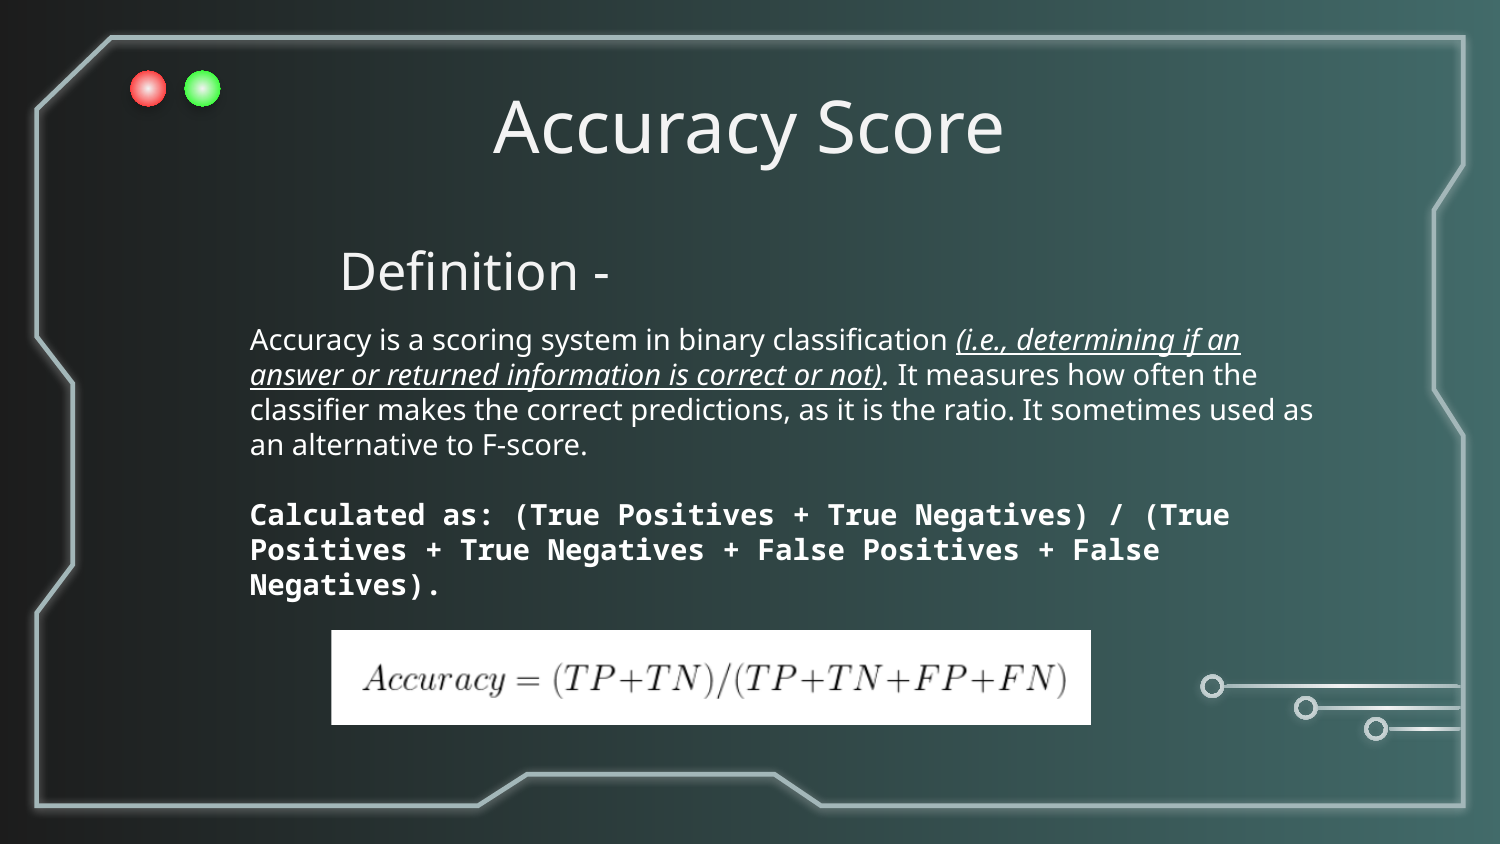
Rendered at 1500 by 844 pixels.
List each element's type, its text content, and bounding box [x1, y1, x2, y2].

text_box [130, 70, 166, 107]
picture [331, 630, 1092, 725]
text_box [184, 70, 221, 107]
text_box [1200, 674, 1461, 741]
title Accuracy Score [118, 88, 1382, 160]
subtitle Accuracy is a scoring system in binary classification (i.e., determining if an answer or returned information is correct or not). It measures how often the classifier makes the correct predictions, as it is the ratio. It sometimes used as an alternative to F-score. Calculated as: (True Positives + True Negatives) / (True Positives + True Negatives + False Positives + False Negatives). [235, 306, 1331, 626]
subtitle Definition - [324, 231, 1176, 306]
